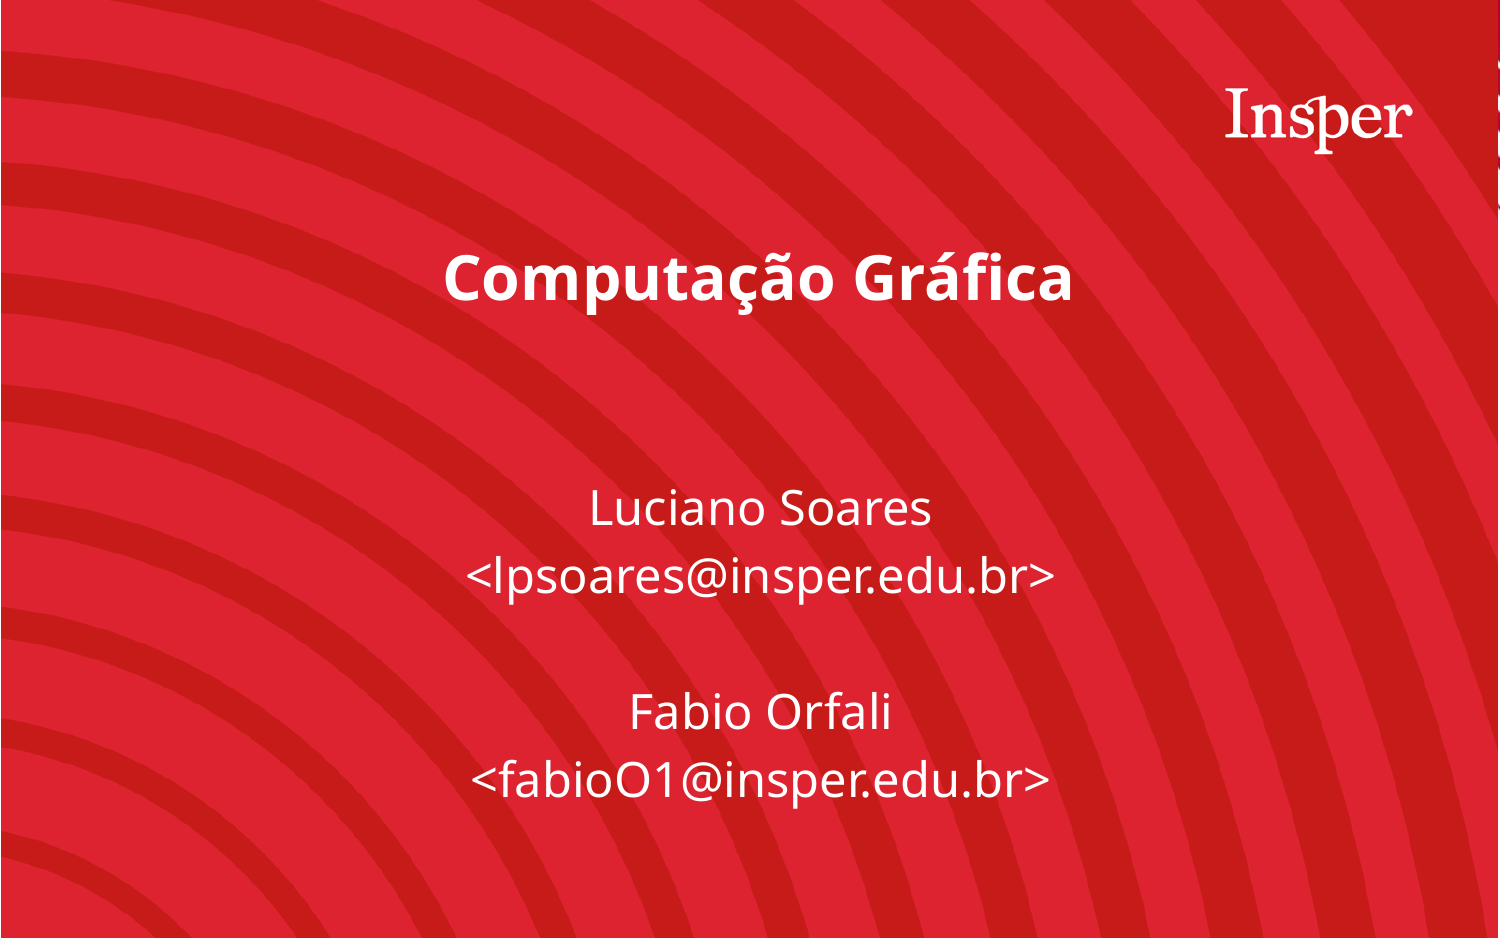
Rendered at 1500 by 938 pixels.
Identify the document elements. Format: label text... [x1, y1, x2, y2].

list Luciano Soares <lpsoares@insper.edu.br> Fabio Orfali <fabioO1@insper.edu.br> [158, 468, 1364, 534]
picture [1, 0, 1500, 938]
list Computação Gráfica [156, 230, 1362, 328]
